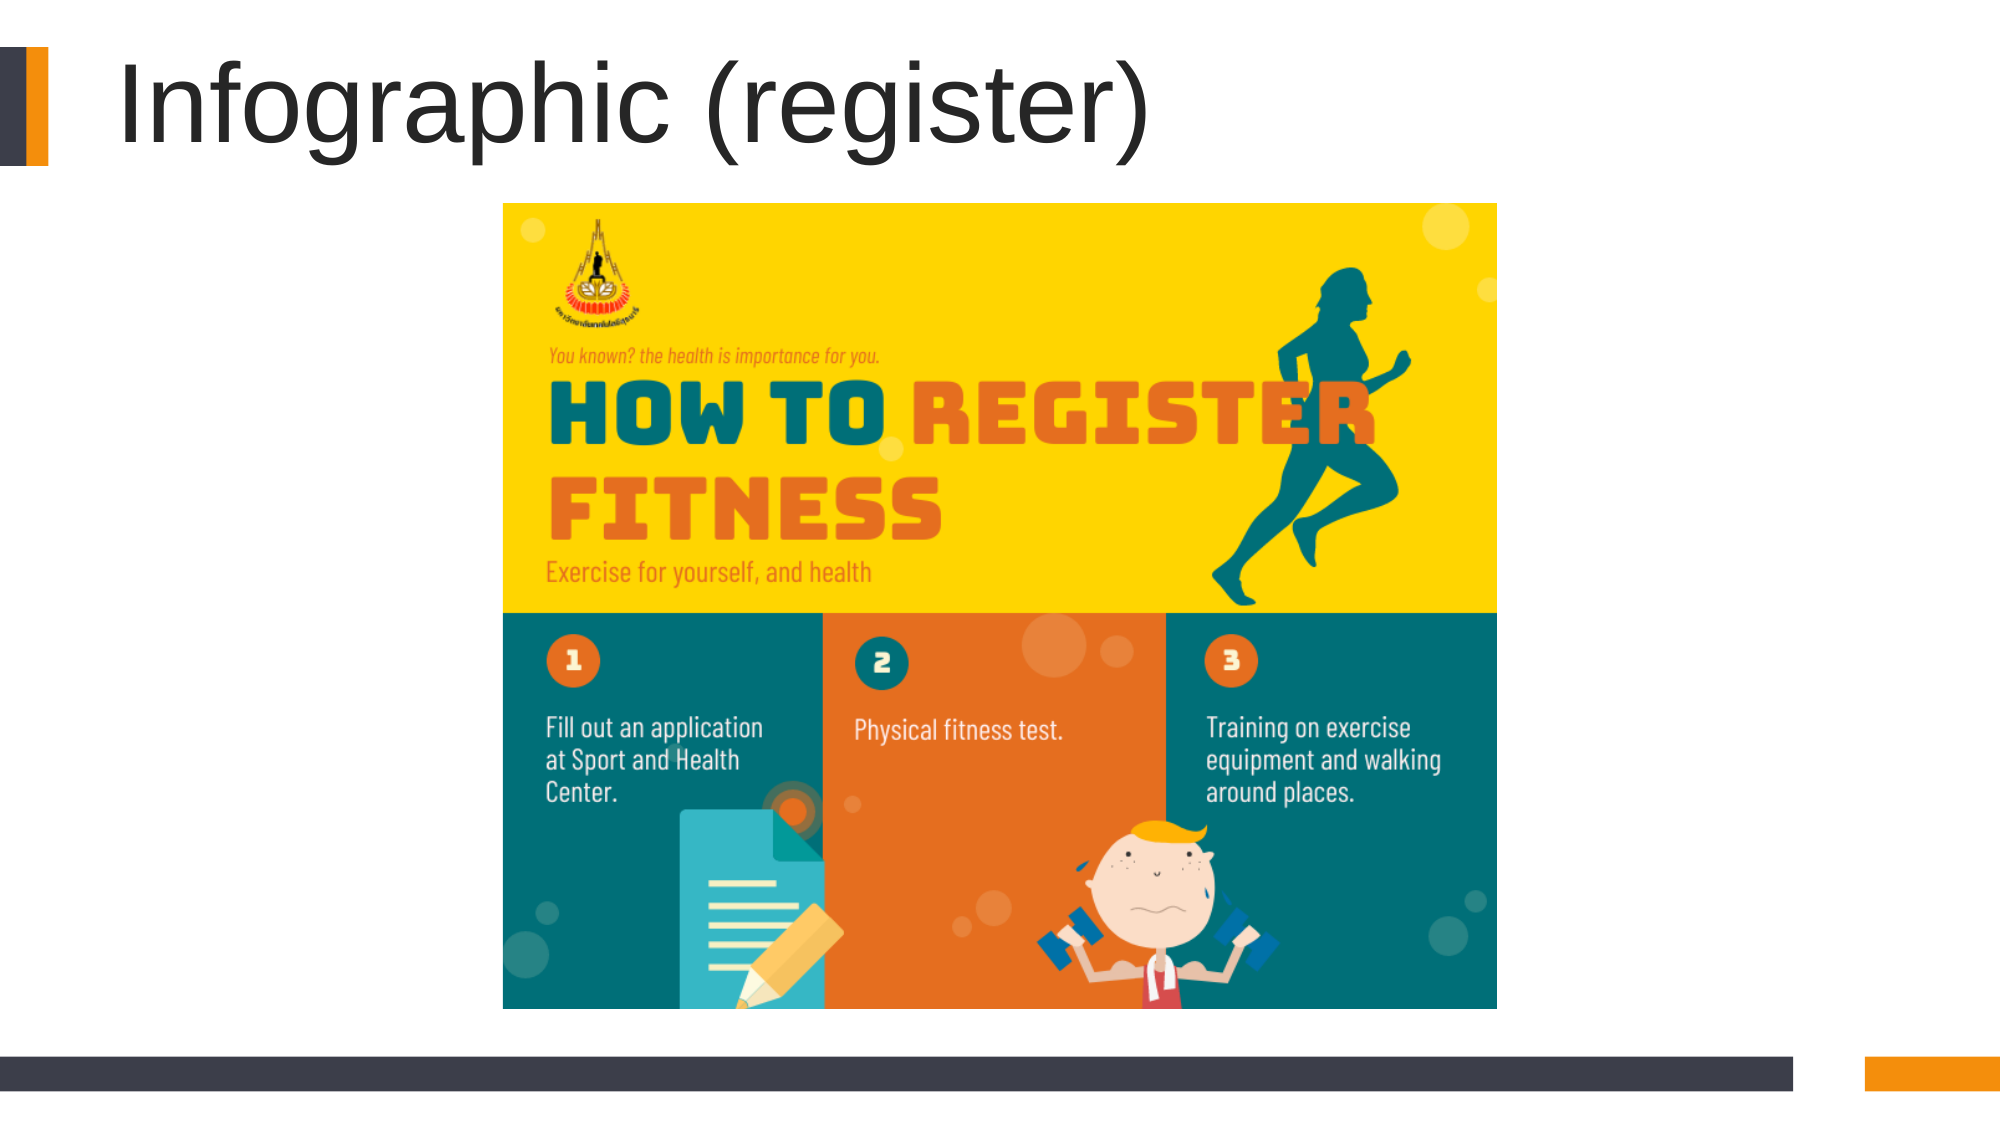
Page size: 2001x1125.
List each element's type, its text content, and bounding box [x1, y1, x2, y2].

list Infographic (register) [100, 47, 1952, 166]
picture [502, 203, 1497, 1009]
